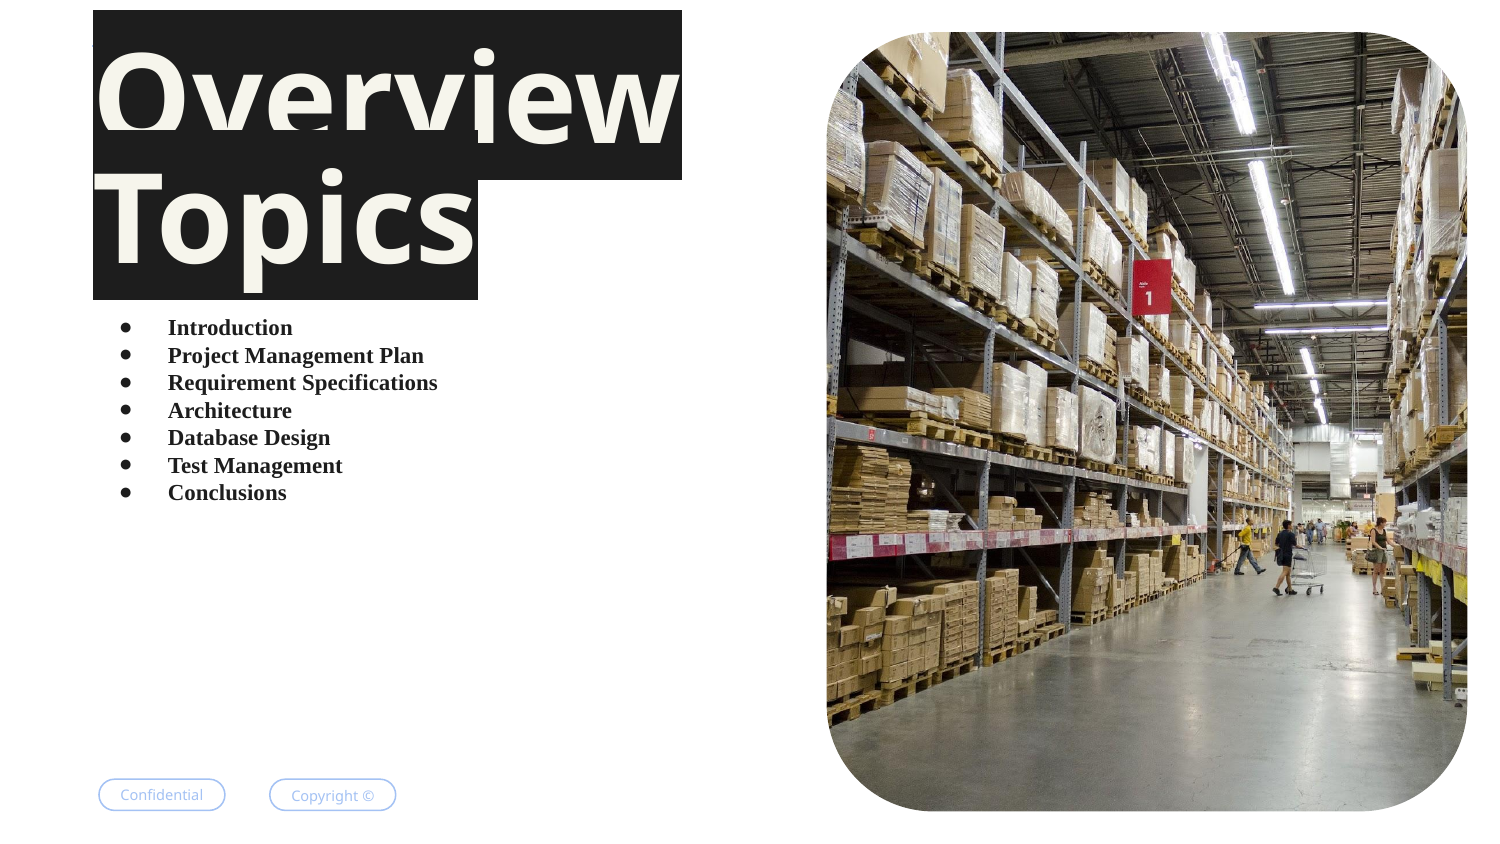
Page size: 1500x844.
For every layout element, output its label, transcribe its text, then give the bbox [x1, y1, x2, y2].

title Introduction Project Management Plan Requirement Specifications Architecture Database Design Test Management Conclusions [77, 297, 740, 546]
picture [826, 31, 1468, 812]
title Overview Topics [77, 32, 788, 242]
